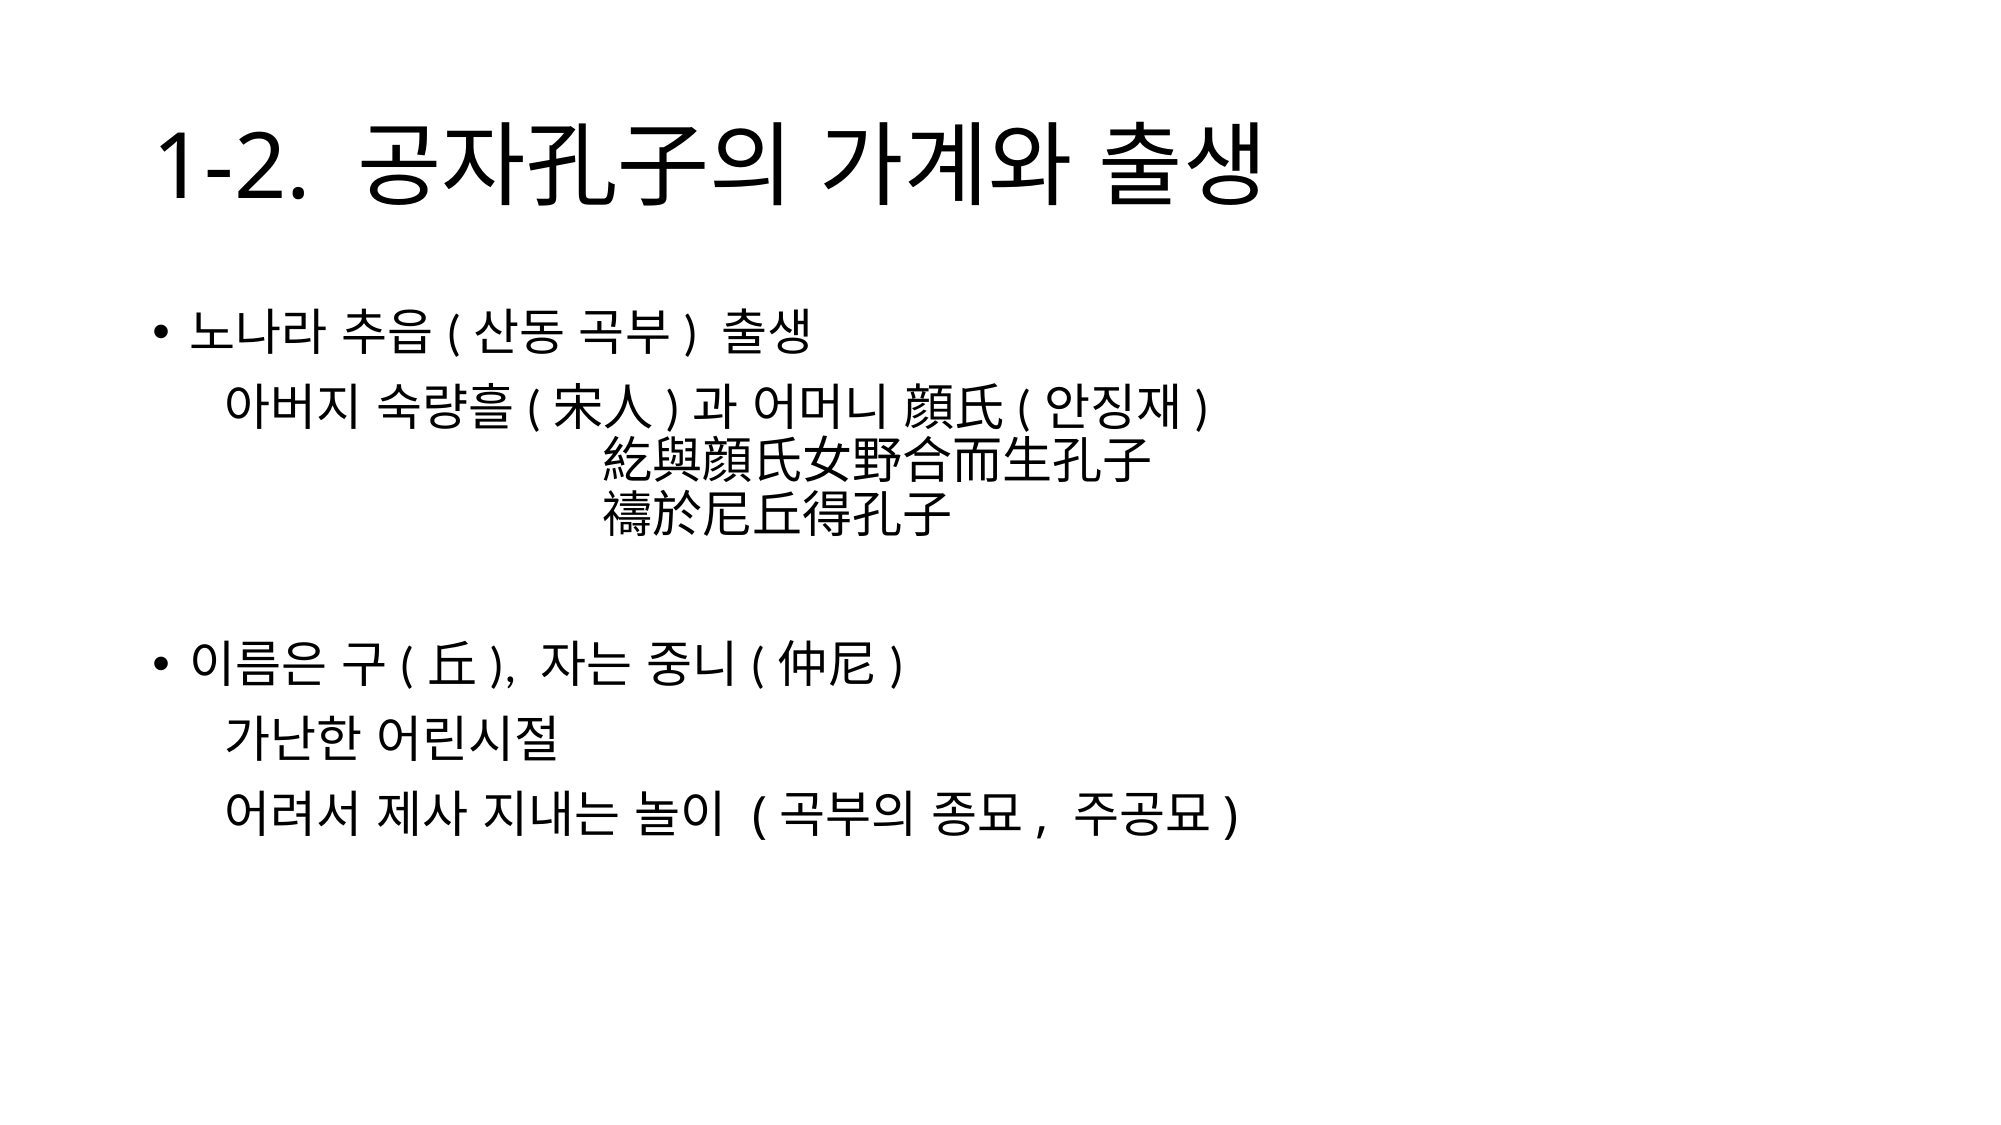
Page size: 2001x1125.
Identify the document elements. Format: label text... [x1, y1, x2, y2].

list 노나라 추읍(산동 곡부) 출생 아버지 숙량흘(宋人)과 어머니 顔氏(안징재) 紇與顔氏女野合而生孔子 禱於尼丘得孔子 이름은 구(丘), 자는 중니(仲尼) 가난한 어린시절 어려서 제사 지내는 놀이 (곡부의 종묘, 주공묘) [137, 299, 1863, 1014]
title 1-2. 공자孔子의 가계와 출생 [137, 59, 1863, 278]
